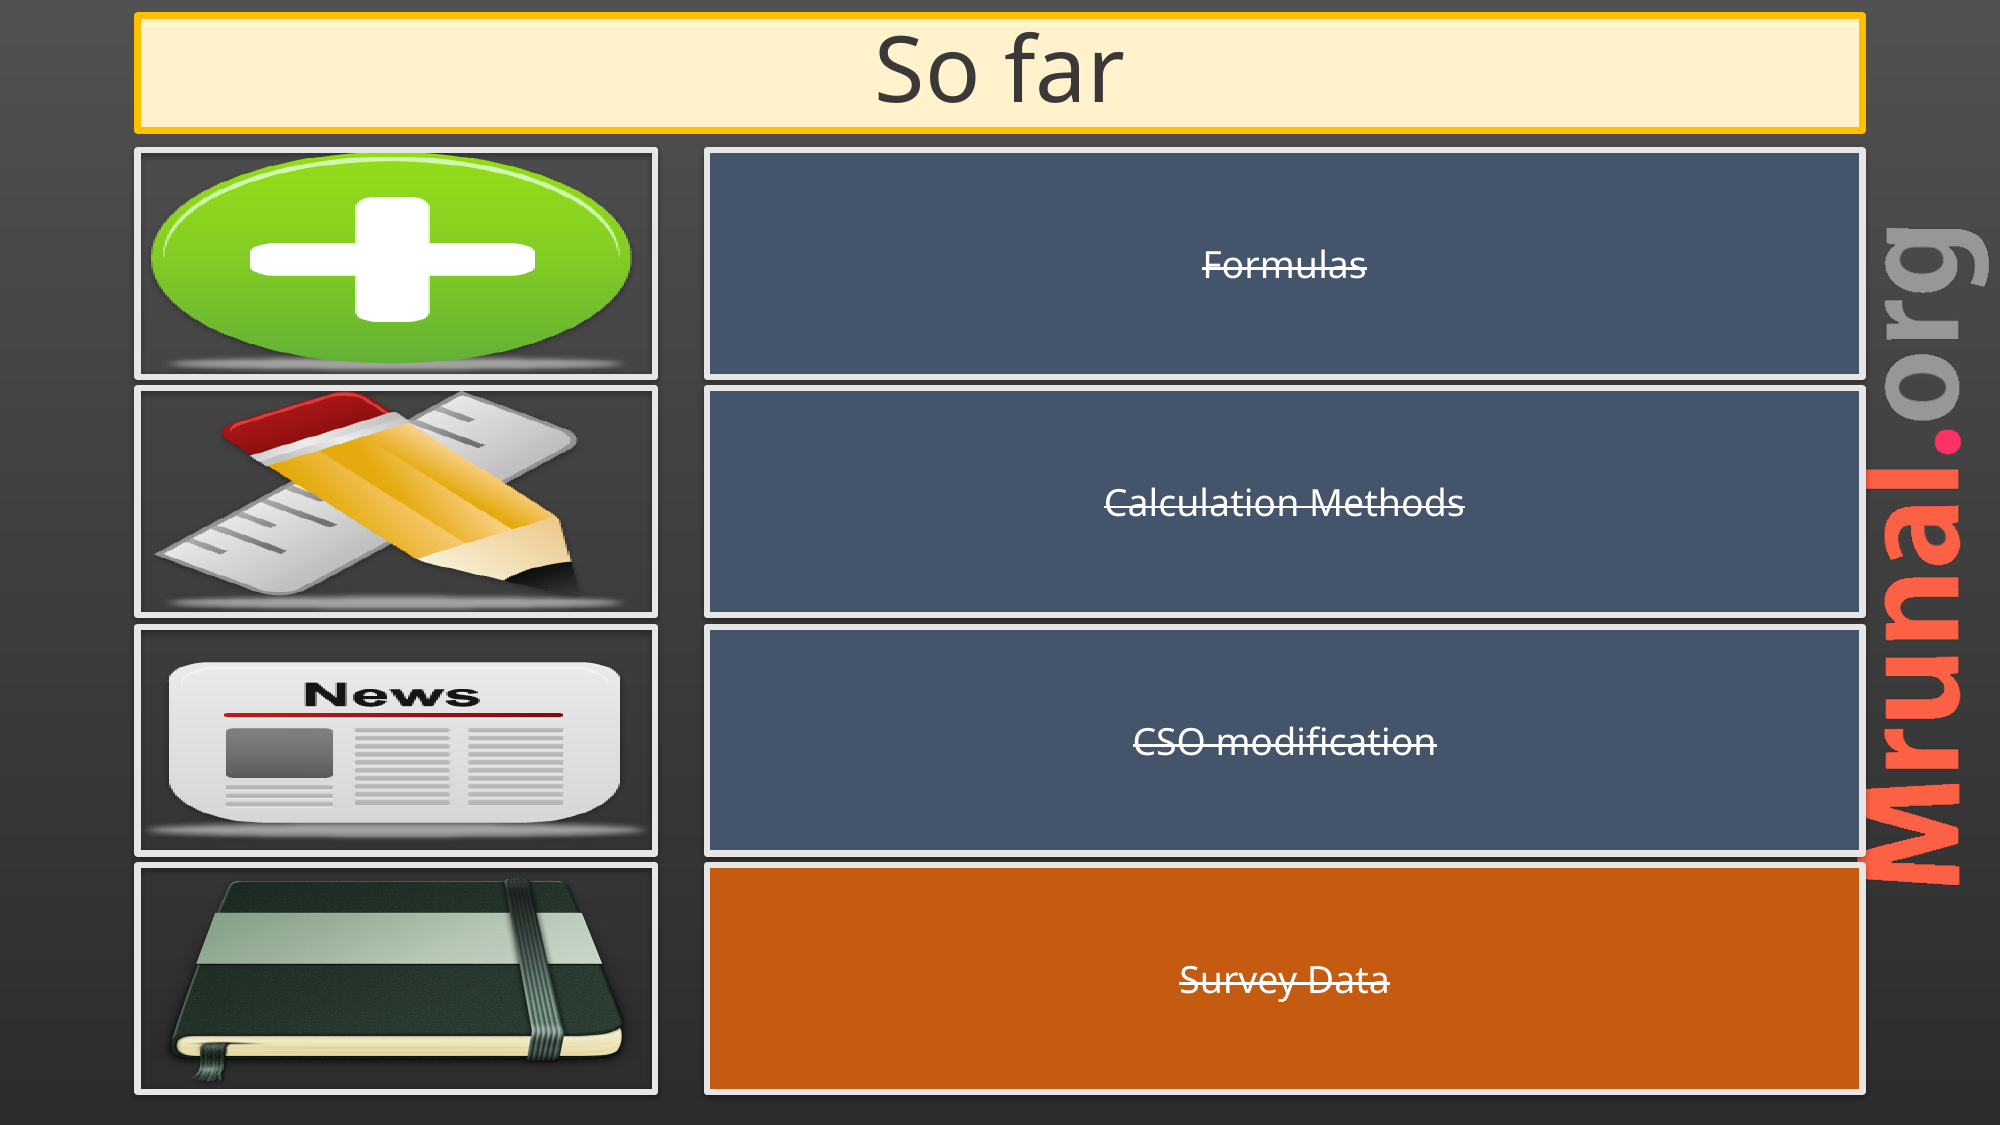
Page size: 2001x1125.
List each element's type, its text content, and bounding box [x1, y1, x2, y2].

title So far [134, 12, 1866, 134]
picture [1863, 223, 2000, 894]
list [137, 149, 1863, 1093]
